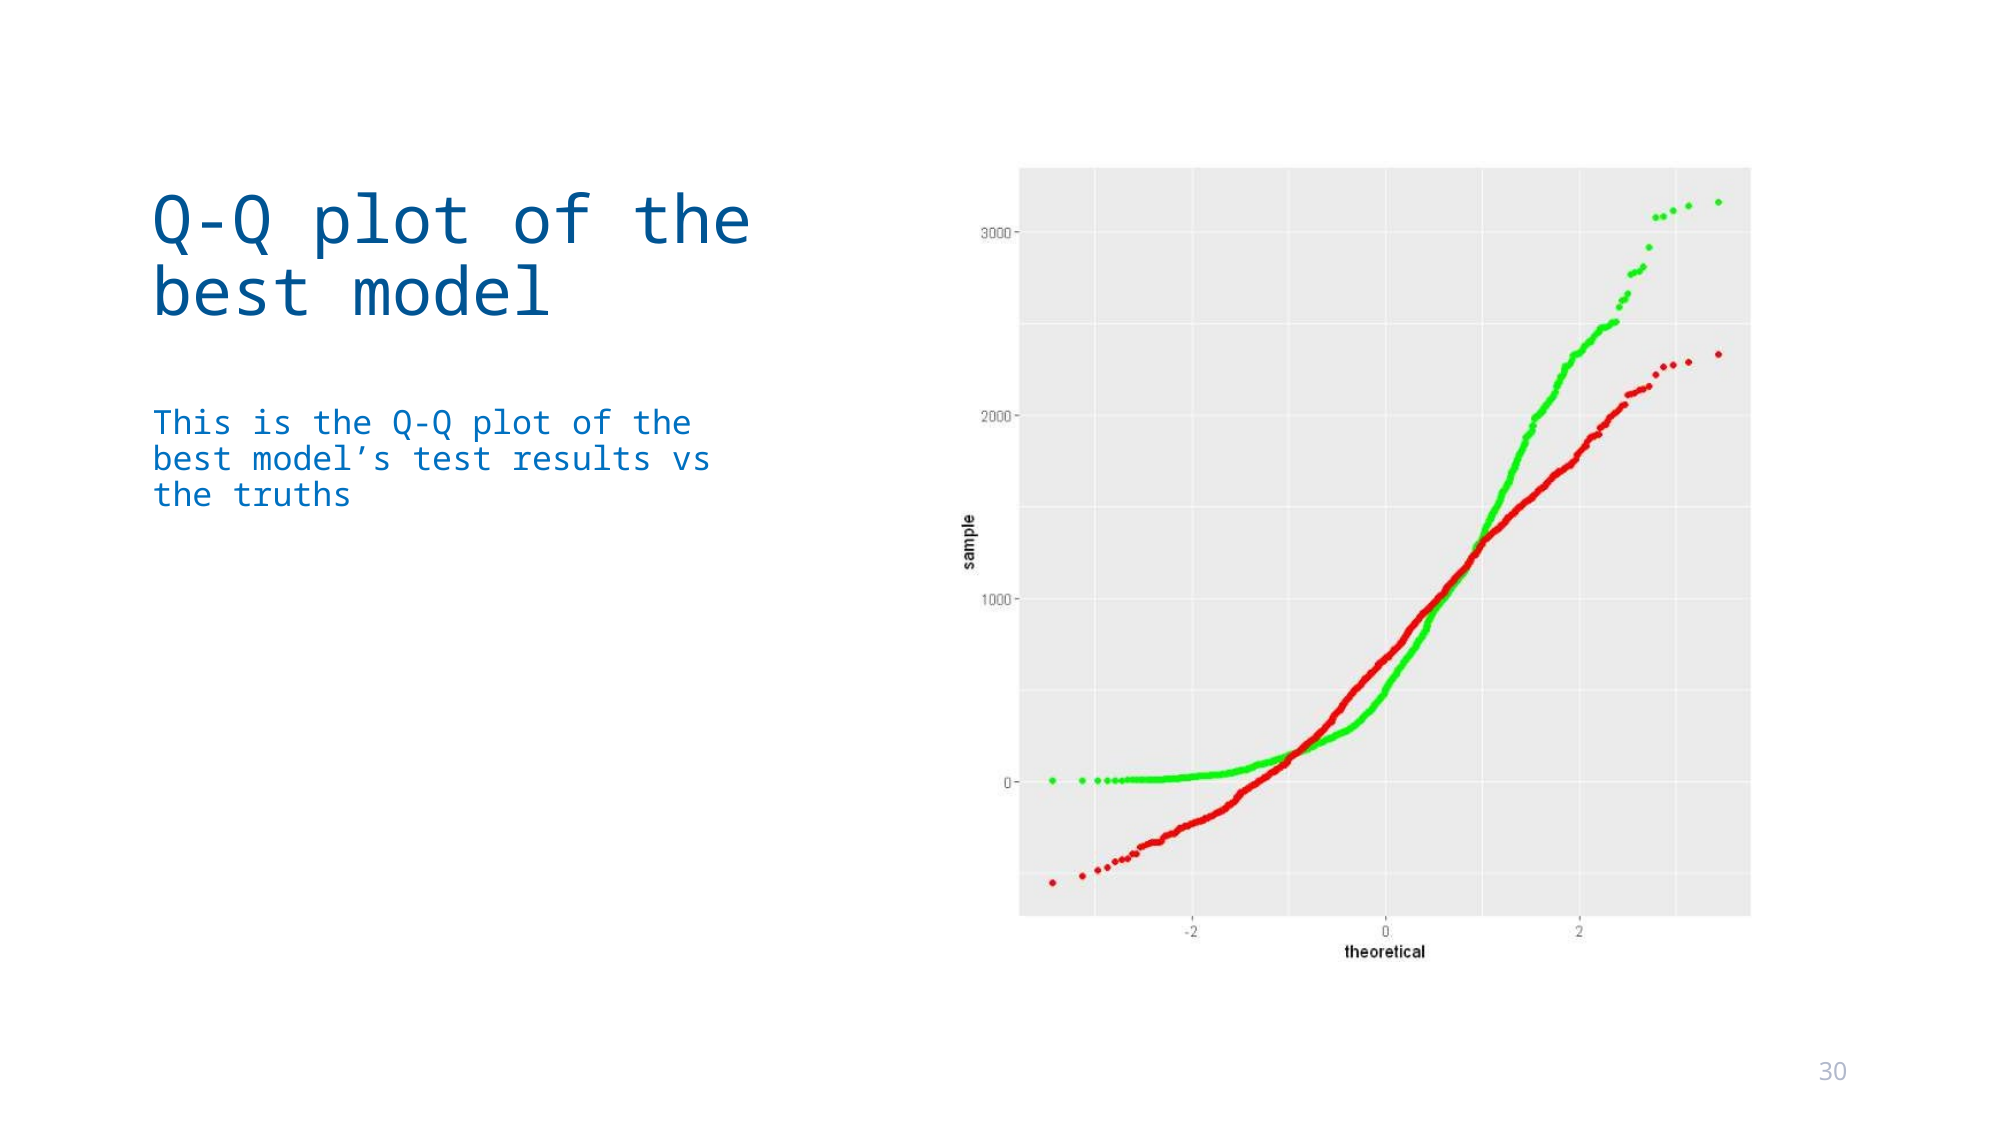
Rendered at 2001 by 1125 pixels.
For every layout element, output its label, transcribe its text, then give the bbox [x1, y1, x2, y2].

picture [961, 161, 1752, 962]
title Q-Q plot of the best model [137, 75, 783, 337]
list This is the Q-Q plot of the best model’s test results vs the truths [137, 337, 783, 963]
slide_number 30 [1412, 1042, 1863, 1103]
